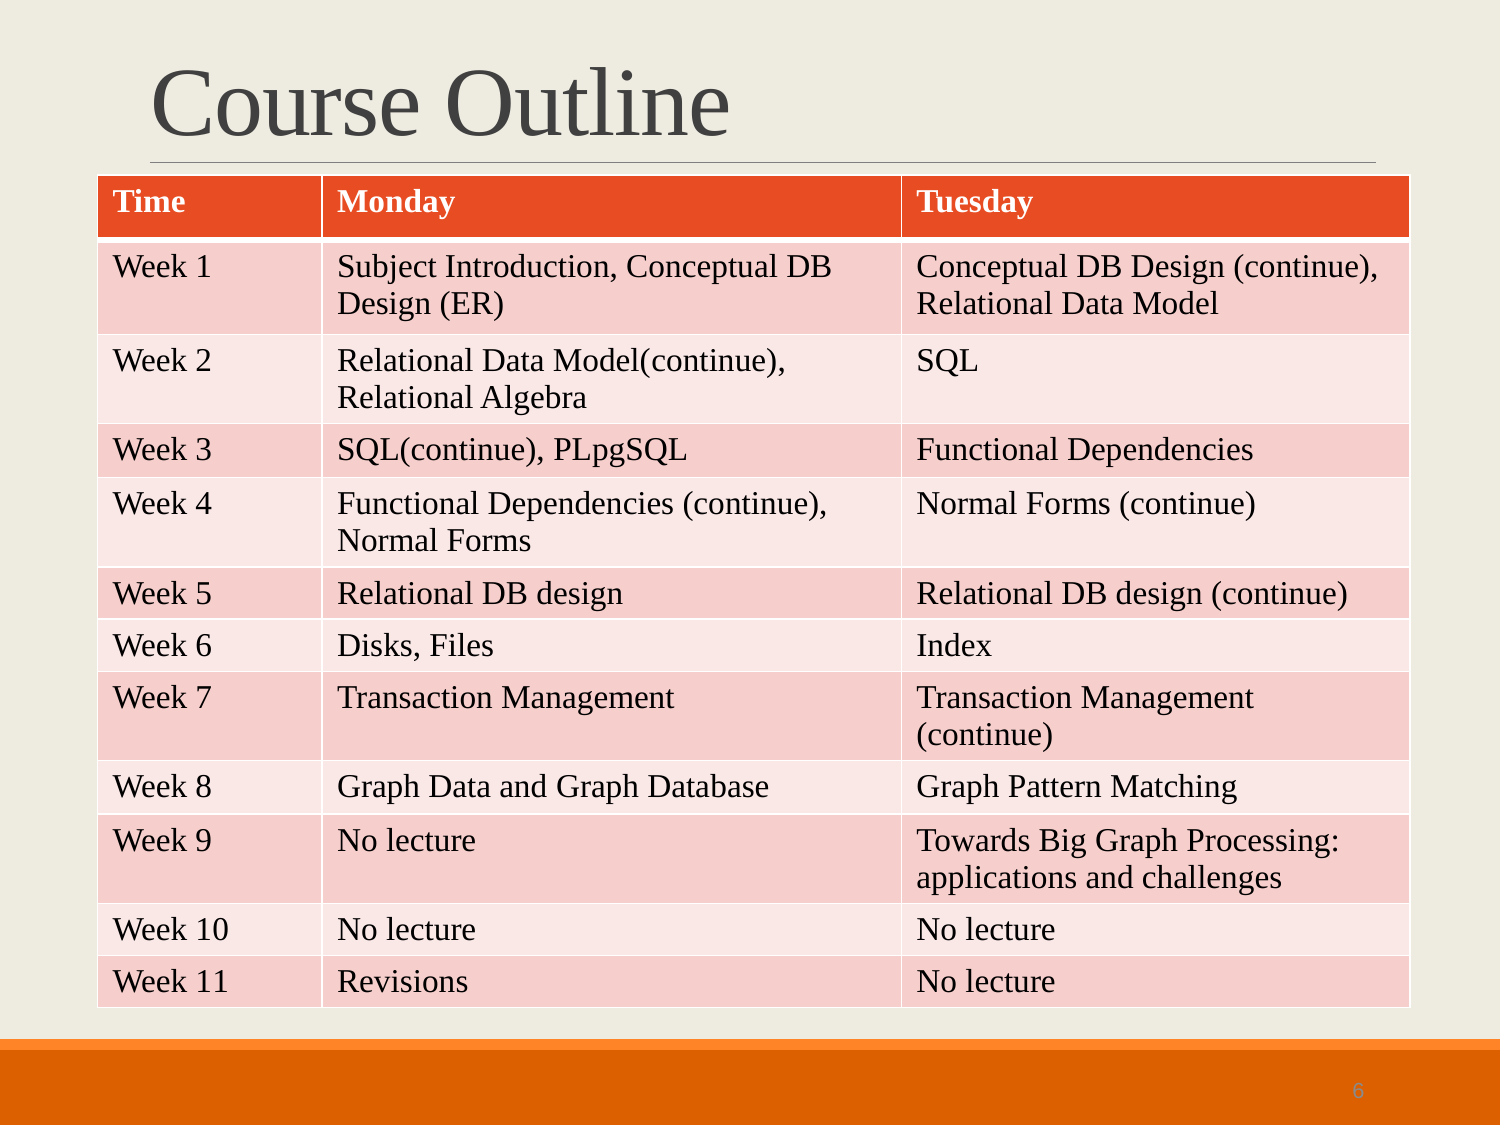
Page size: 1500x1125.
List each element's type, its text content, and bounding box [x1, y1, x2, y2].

table_cell Subject Introduction, Conceptual DB Design (ER) [323, 243, 901, 334]
table_cell Week 10 [98, 904, 321, 955]
table_cell Relational DB design (continue) [902, 568, 1409, 618]
table_cell Conceptual DB Design (continue), Relational Data Model [902, 243, 1409, 334]
table_cell Week 5 [98, 568, 321, 618]
table_cell No lecture [323, 815, 901, 903]
table_cell Week 7 [98, 672, 321, 760]
table_cell Functional Dependencies (continue), Normal Forms [323, 478, 901, 566]
table_cell Towards Big Graph Processing: applications and challenges [902, 815, 1409, 903]
table_cell Week 3 [98, 424, 321, 477]
table_cell No lecture [323, 904, 901, 955]
table_header Time [98, 176, 321, 237]
table_header Tuesday [902, 176, 1409, 237]
table_cell Functional Dependencies [902, 424, 1409, 477]
table_cell No lecture [902, 904, 1409, 955]
table_cell Normal Forms (continue) [902, 478, 1409, 566]
table_cell Week 6 [98, 620, 321, 671]
slide_number 6 [1218, 1059, 1380, 1120]
title Course Outline [135, 47, 1373, 163]
table_cell Week 1 [98, 243, 321, 334]
table_cell Week 9 [98, 815, 321, 903]
table_cell Week 4 [98, 478, 321, 566]
table_cell Relational Data Model(continue), Relational Algebra [323, 335, 901, 423]
table_cell Relational DB design [323, 568, 901, 618]
table_cell Week 2 [98, 335, 321, 423]
table_cell Week 8 [98, 761, 321, 813]
table_cell Graph Data and Graph Database [323, 761, 901, 813]
table_cell Transaction Management [323, 672, 901, 760]
table_cell Graph Pattern Matching [902, 761, 1409, 813]
table_cell Index [902, 620, 1409, 671]
table_header Monday [323, 176, 901, 237]
table_cell Disks, Files [323, 620, 901, 671]
table_cell Week 11 [98, 956, 321, 1007]
table_cell Revisions [323, 956, 901, 1007]
table_cell SQL [902, 335, 1409, 423]
table_cell Transaction Management (continue) [902, 672, 1409, 760]
table_cell SQL(continue), PLpgSQL [323, 424, 901, 477]
table_cell No lecture [902, 956, 1409, 1007]
